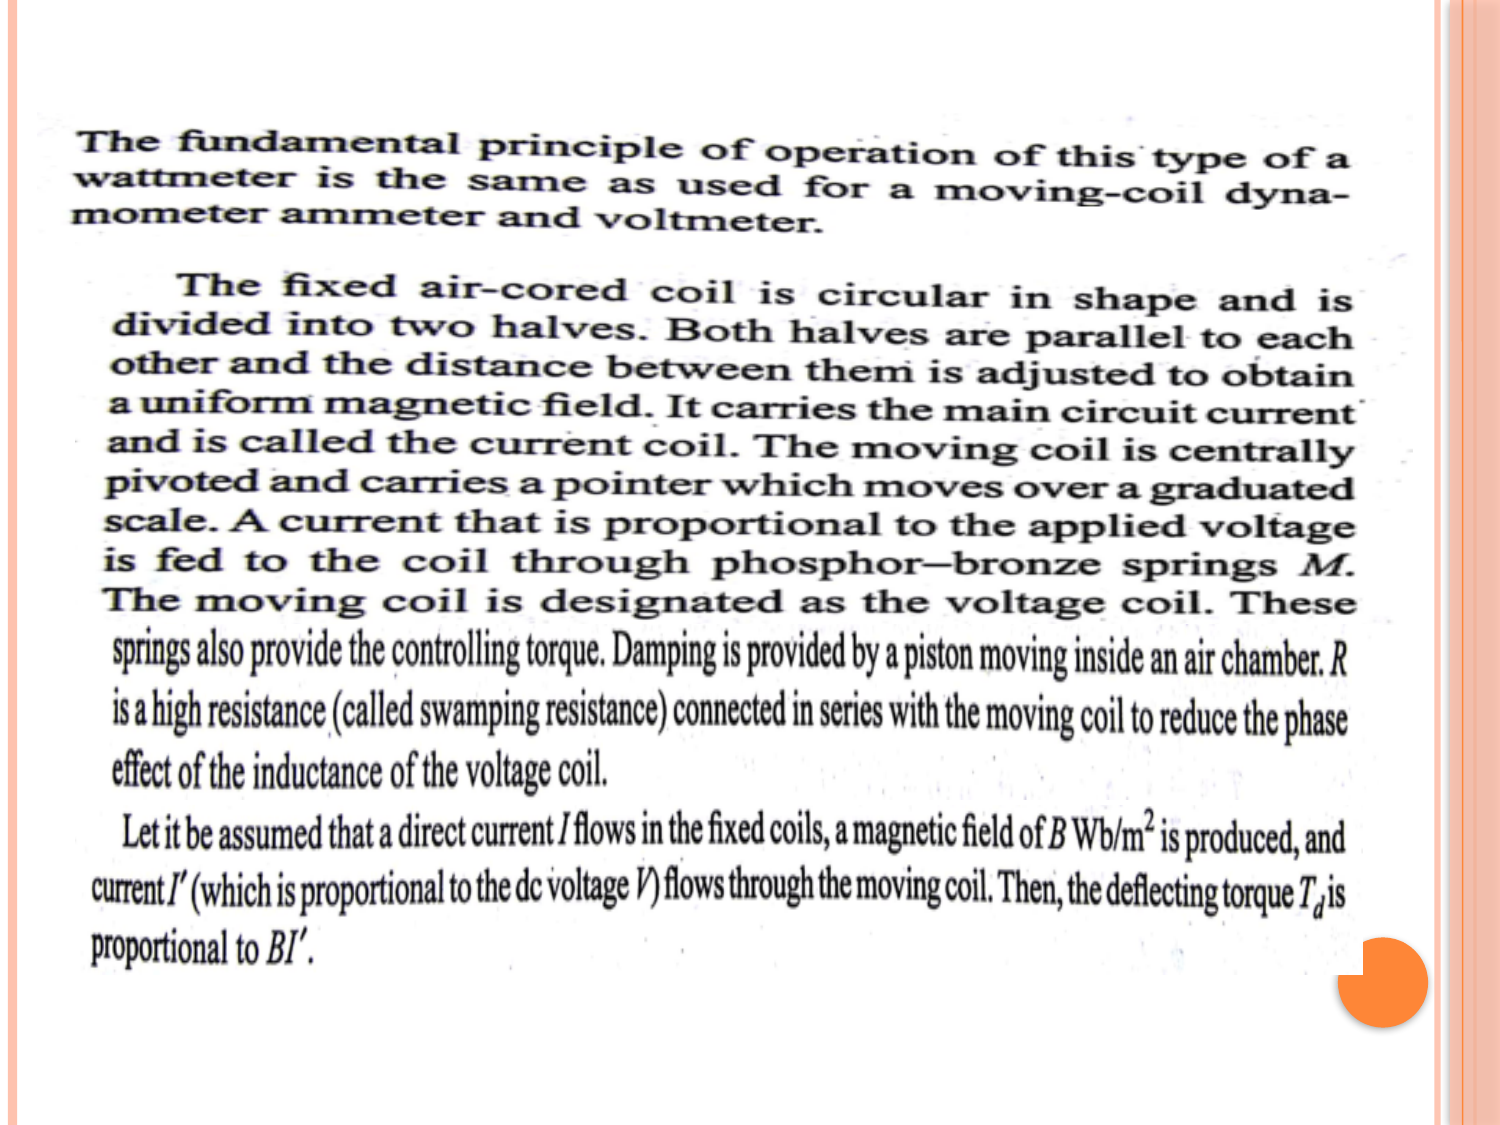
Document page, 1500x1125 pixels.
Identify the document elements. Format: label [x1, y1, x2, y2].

picture [74, 804, 1363, 976]
picture [36, 111, 1413, 801]
